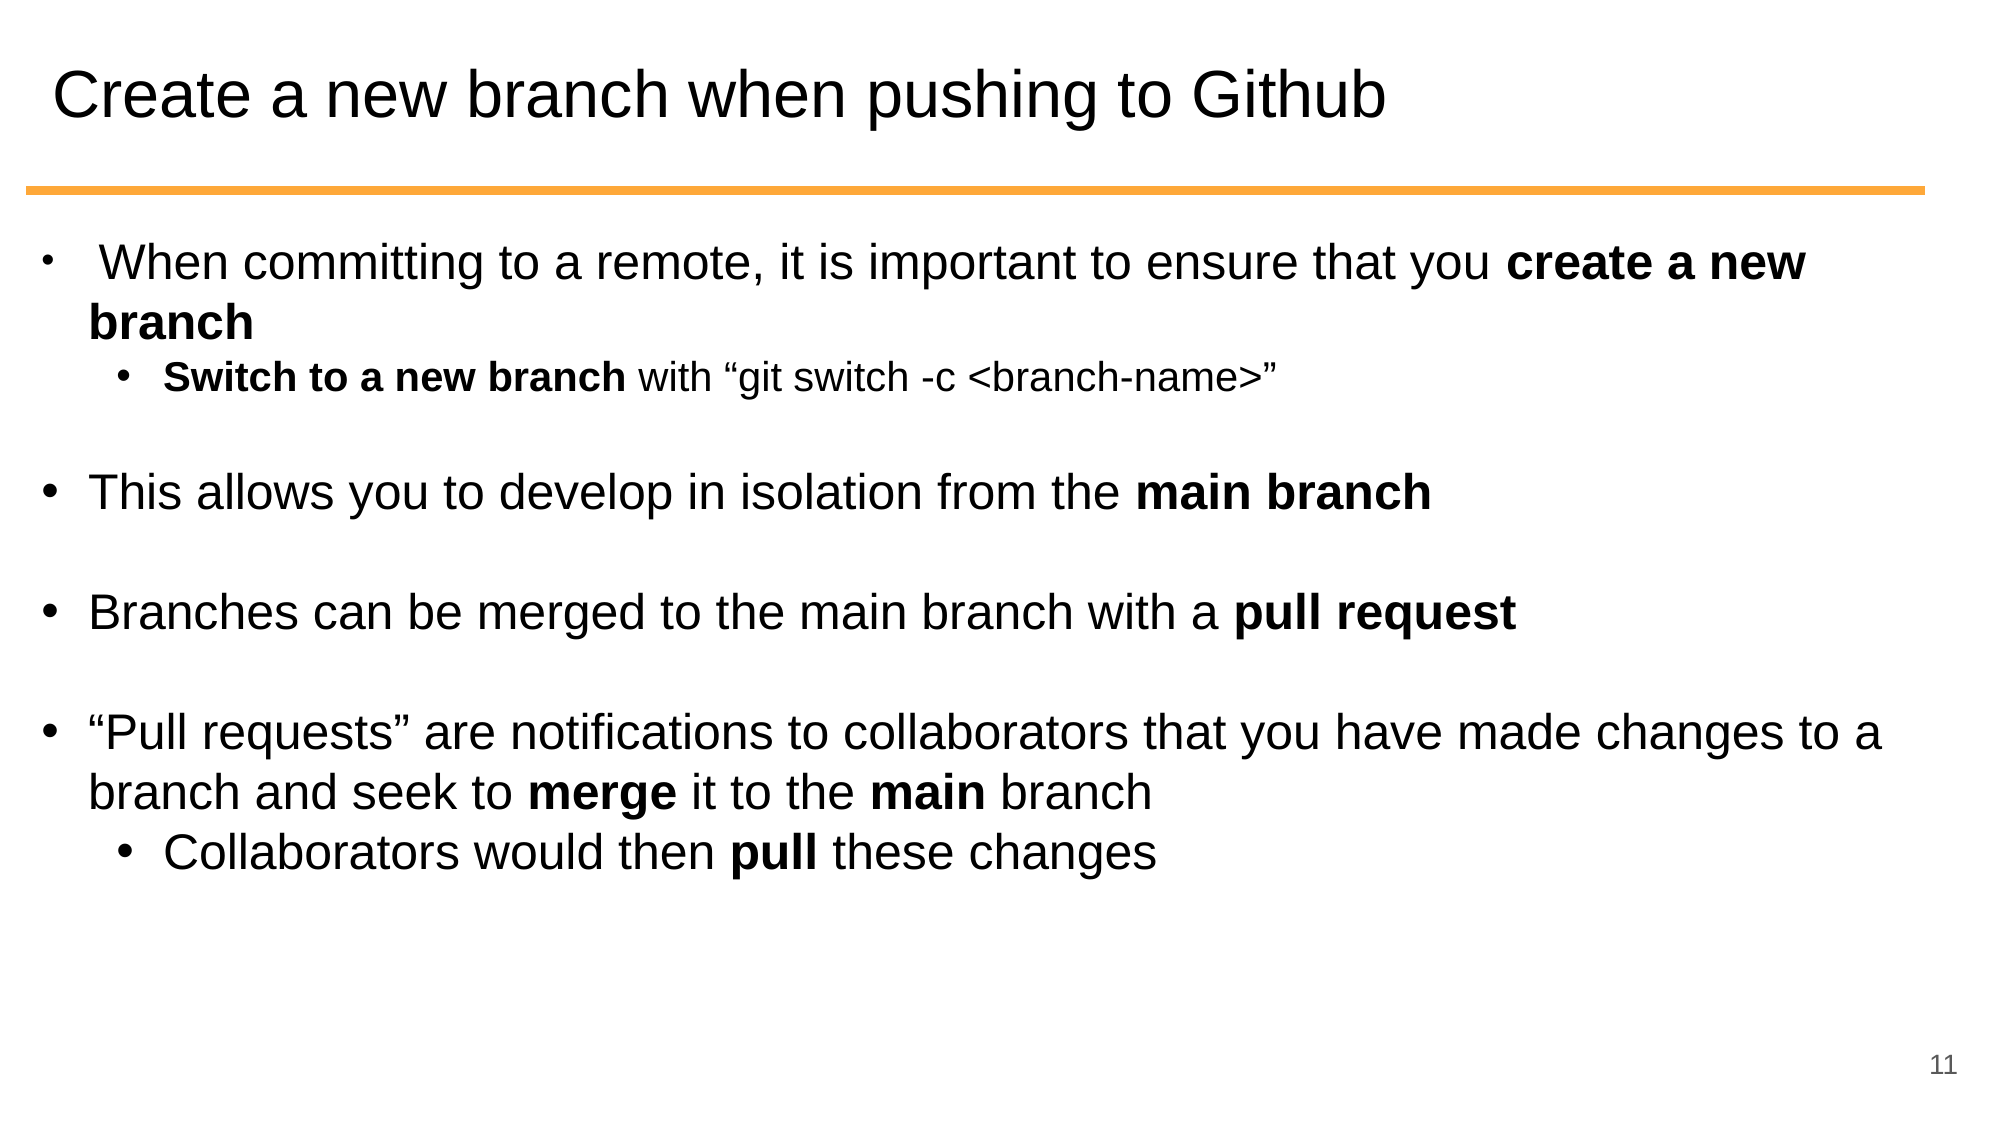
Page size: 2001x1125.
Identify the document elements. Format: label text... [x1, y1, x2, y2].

text_box When committing to a remote, it is important to ensure that you create a new branch Switch to a new branch with “git switch -c <branch-name>” This allows you to develop in isolation from the main branch Branches can be merged to the main branch with a pull request “Pull requests” are notifications to collaborators that you have made changes to a branch and seek to merge it to the main branch Collaborators would then pull these changes [26, 222, 1926, 888]
text_box Create a new branch when pushing to Github [37, 43, 1535, 139]
slide_number 11 [1853, 1019, 1974, 1106]
